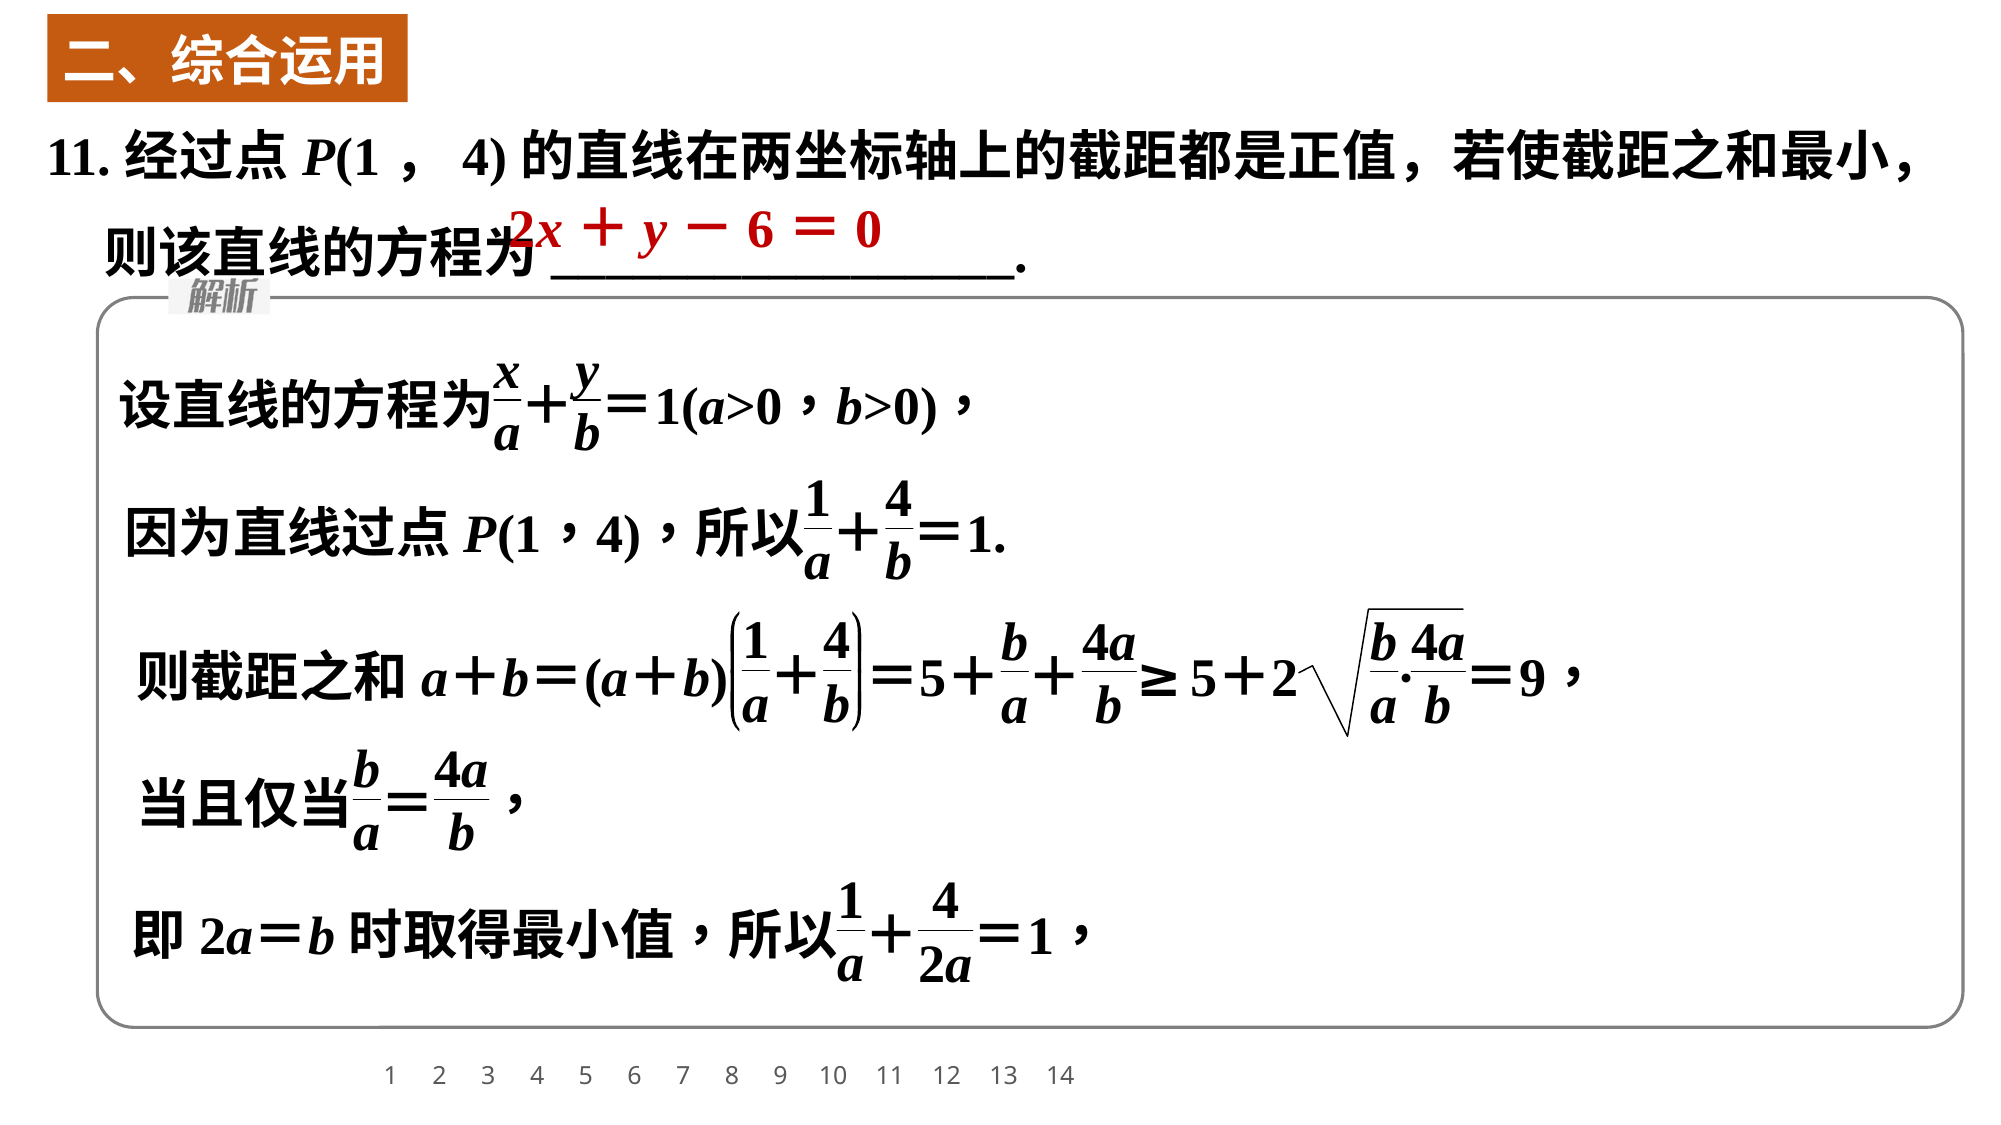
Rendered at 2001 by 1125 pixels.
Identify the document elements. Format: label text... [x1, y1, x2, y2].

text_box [124, 464, 2000, 594]
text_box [97, 278, 1963, 1028]
text_box 2x＋y－6＝0 [494, 185, 898, 266]
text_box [118, 337, 1978, 465]
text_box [131, 866, 2000, 996]
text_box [135, 589, 2000, 735]
text_box 11.经过点P(1，4)的直线在两坐标轴上的截距都是正值，若使截距之和最小，则该直线的方程为_________________. [31, 81, 1961, 292]
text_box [135, 735, 2000, 865]
